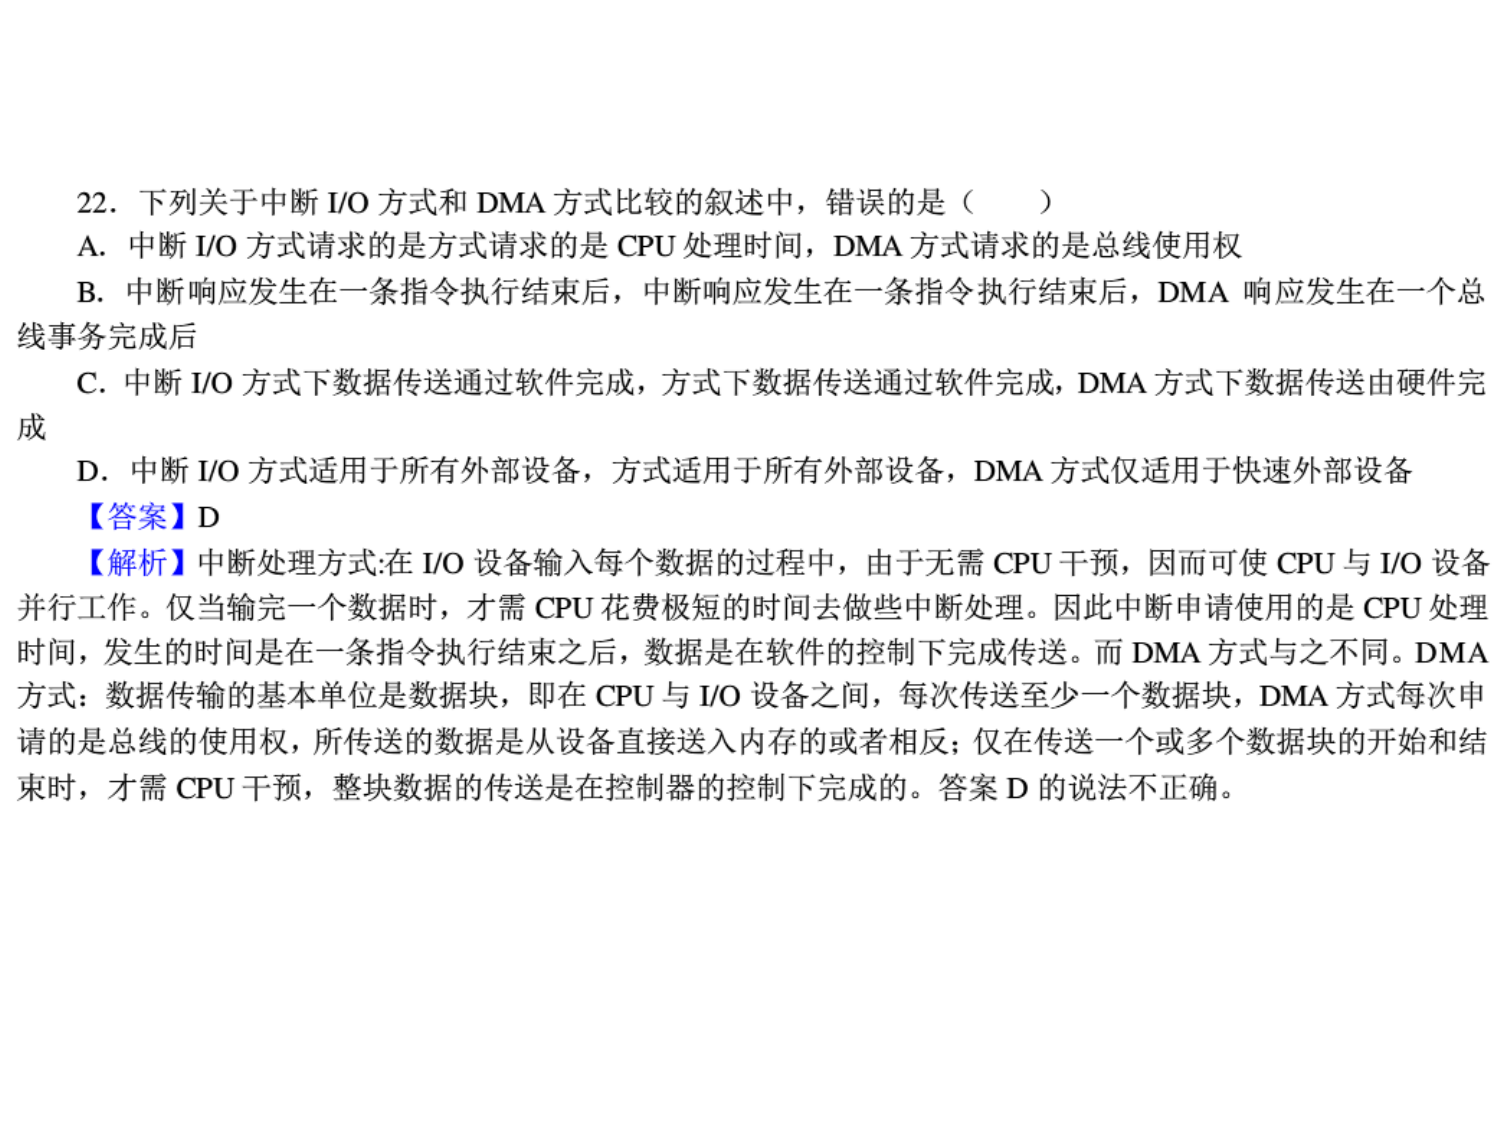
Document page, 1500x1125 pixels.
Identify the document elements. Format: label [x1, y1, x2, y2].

picture [0, 184, 1500, 807]
